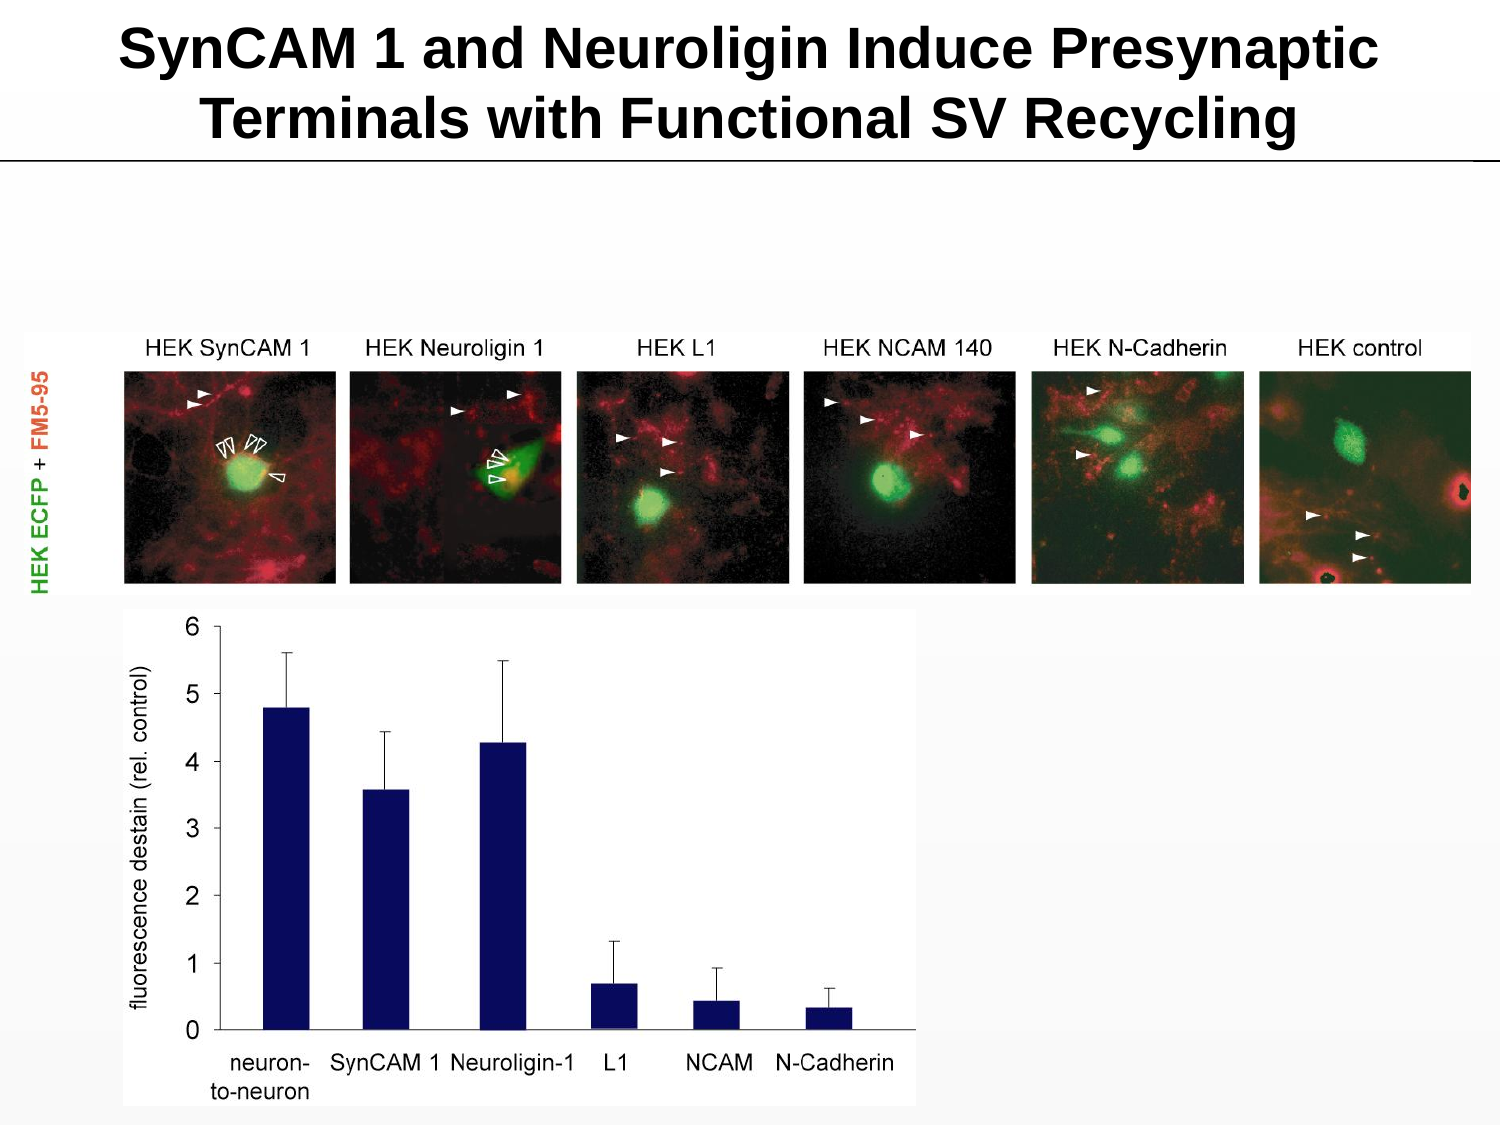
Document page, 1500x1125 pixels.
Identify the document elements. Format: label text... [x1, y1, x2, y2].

title SynCAM 1 and Neuroligin Induce Presynaptic Terminals with Functional SV Recycling [0, 0, 1500, 160]
picture [24, 332, 1471, 596]
picture [123, 609, 916, 1106]
